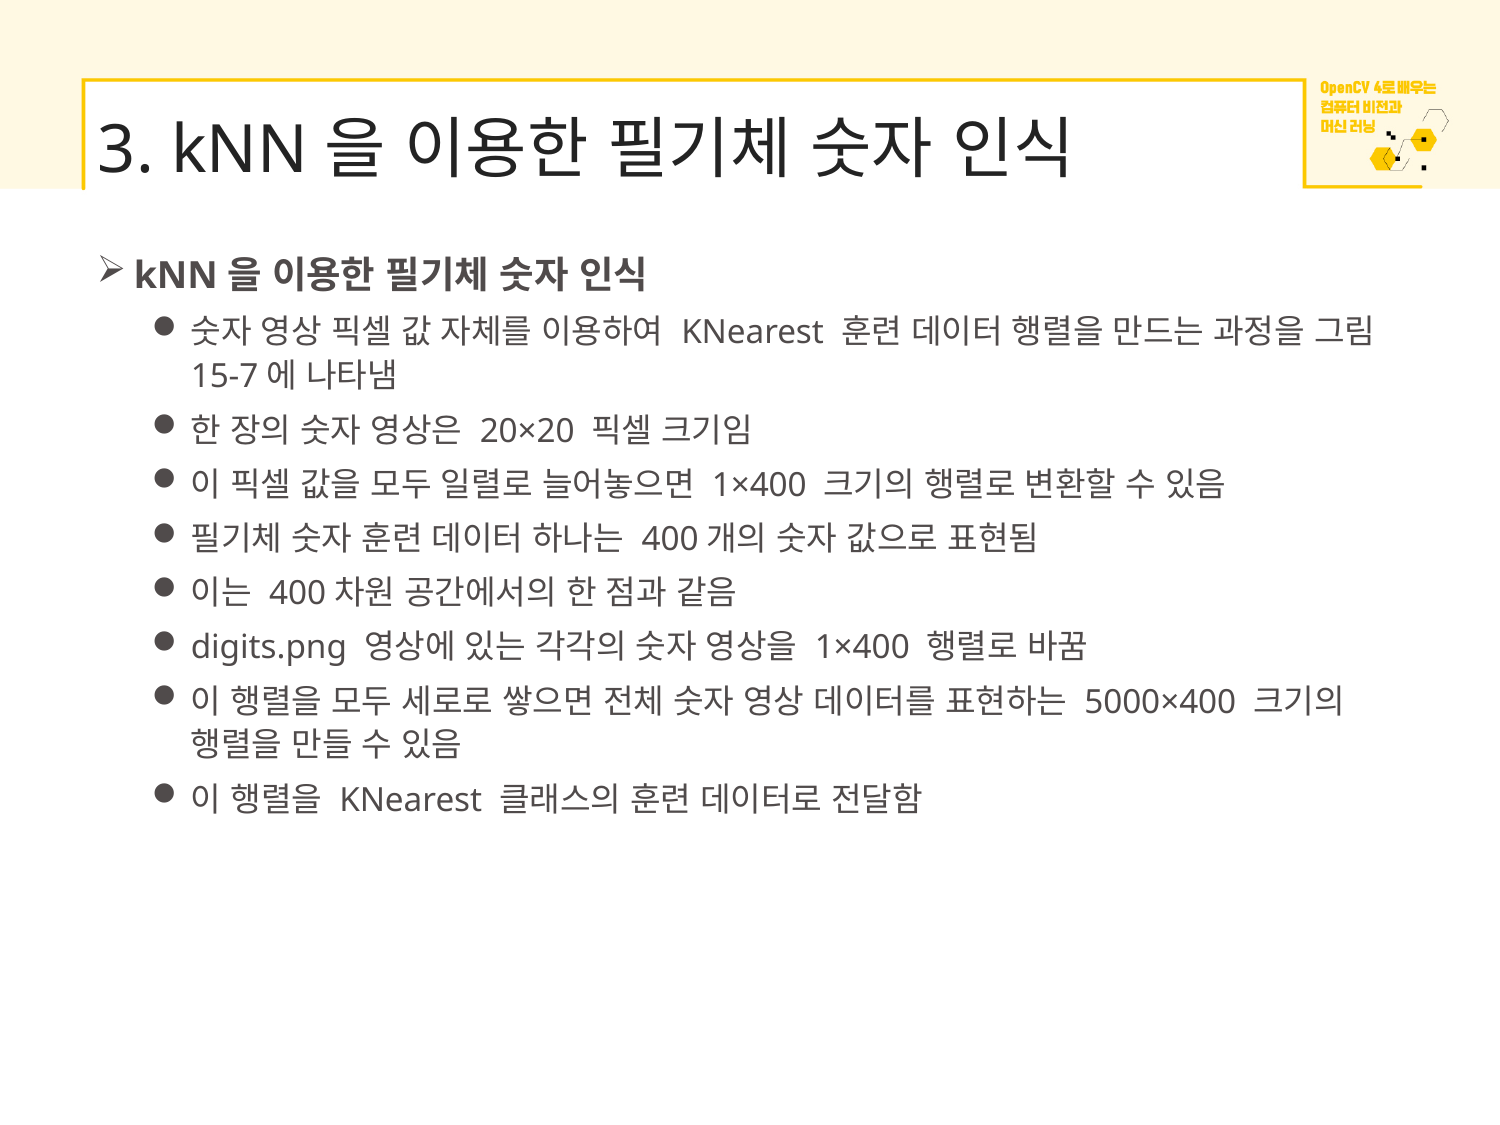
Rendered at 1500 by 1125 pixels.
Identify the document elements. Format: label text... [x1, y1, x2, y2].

title 3. kNN을 이용한 필기체 숫자 인식 [82, 61, 1413, 193]
picture [0, 0, 1500, 1125]
list kNN을 이용한 필기체 숫자 인식 숫자 영상 픽셀 값 자체를 이용하여 KNearest 훈련 데이터 행렬을 만드는 과정을 그림 15-7에 나타냄 한 장의 숫자 영상은 20×20 픽셀 크기임 이 픽셀 값을 모두 일렬로 늘어놓으면 1×400 크기의 행렬로 변환할 수 있음 필기체 숫자 훈련 데이터 하나는 400개의 숫자 값으로 표현됨 이는 400차원 공간에서의 한 점과 같음 digits.png 영상에 있는 각각의 숫자 영상을 1×400 행렬로 바꿈 이 행렬을 모두 세로로 쌓으면 전체 숫자 영상 데이터를 표현하는 5000×400 크기의 행렬을 만들 수 있음 이 행렬을 KNearest 클래스의 훈련 데이터로 전달함 [81, 239, 1412, 1054]
